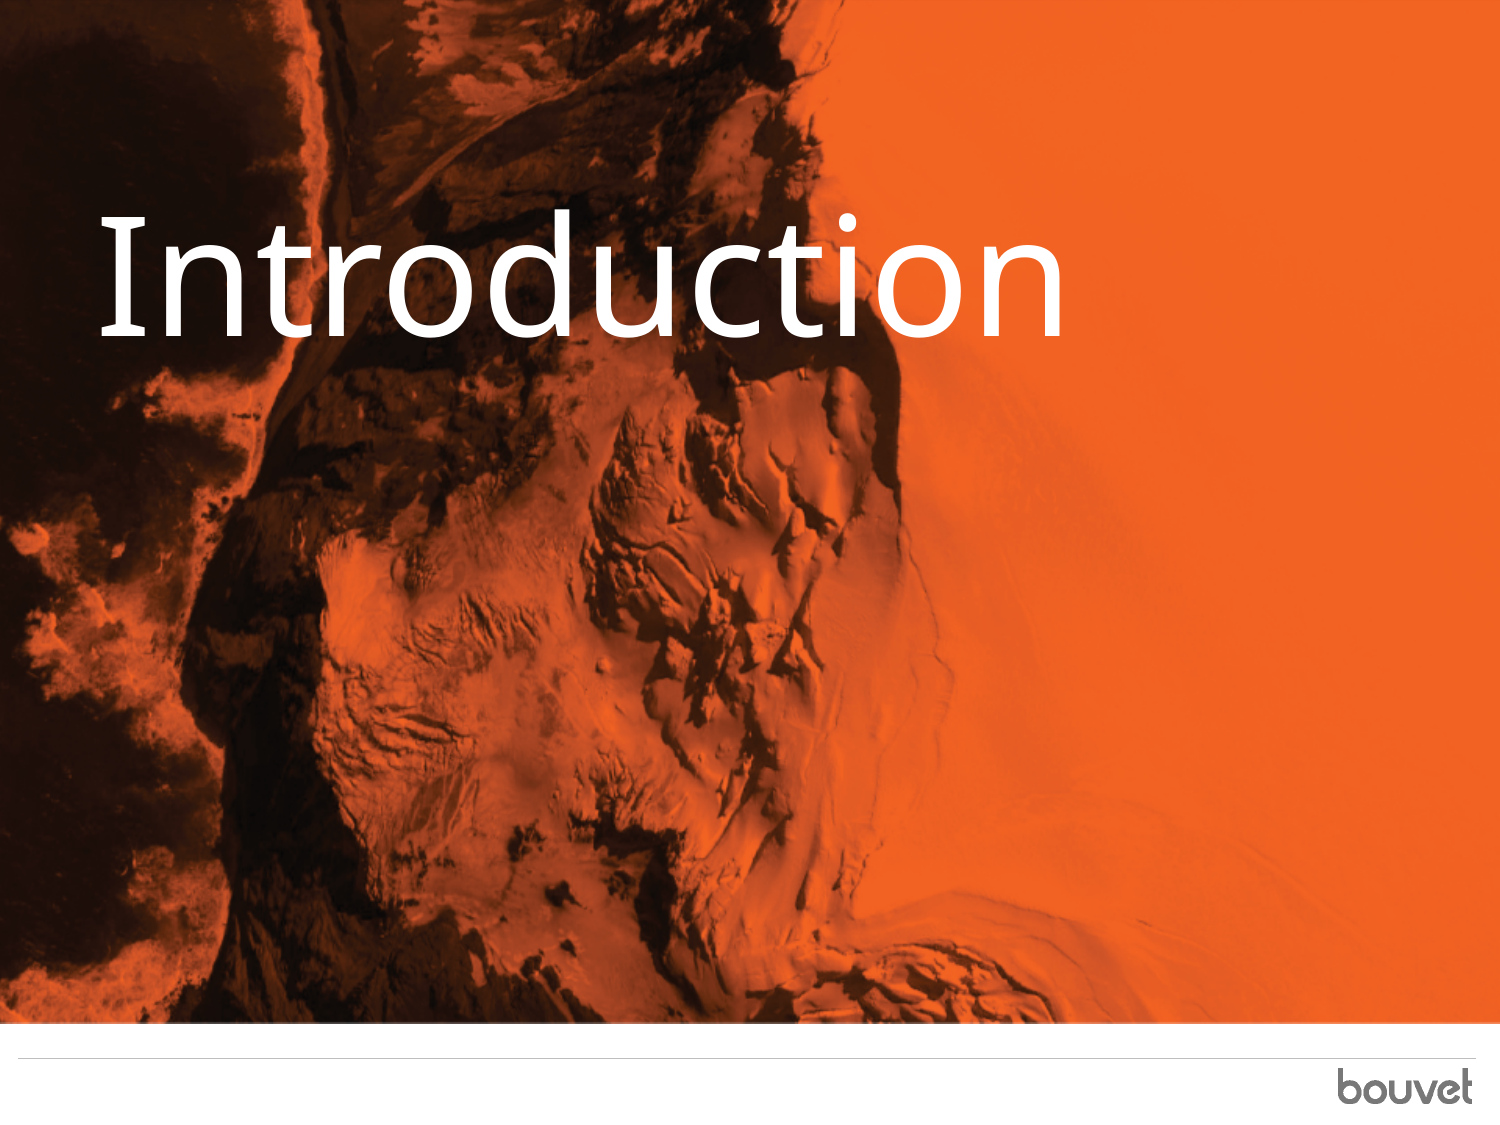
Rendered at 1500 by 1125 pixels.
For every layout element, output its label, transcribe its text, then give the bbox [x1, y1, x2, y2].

title Introduction [80, 196, 1416, 386]
picture [1338, 1068, 1472, 1104]
picture [0, 0, 1500, 1024]
